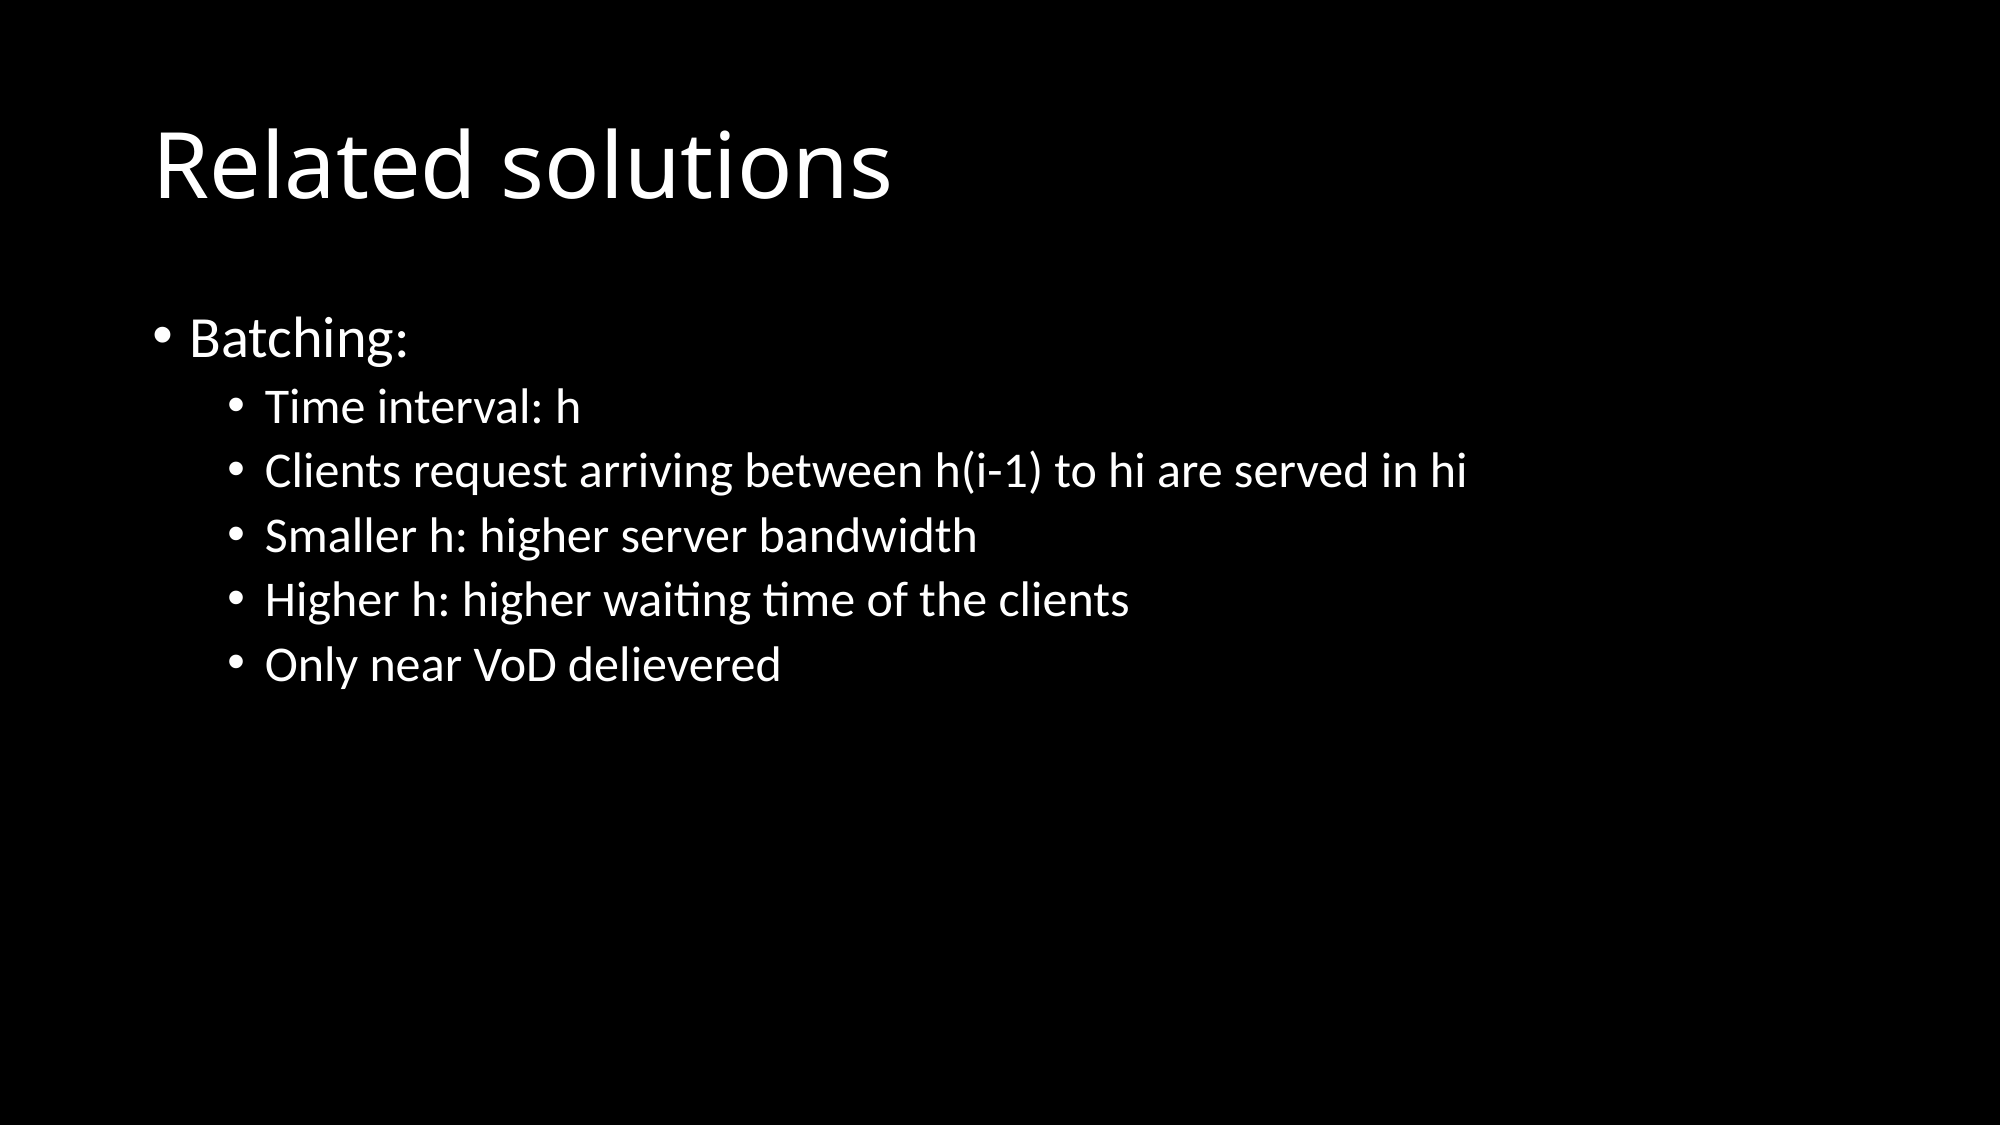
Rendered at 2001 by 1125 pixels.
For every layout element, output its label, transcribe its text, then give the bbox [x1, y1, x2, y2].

list Batching: Time interval: h Clients request arriving between h(i-1) to hi are served in hi Smaller h: higher server bandwidth Higher h: higher waiting time of the clients Only near VoD delievered [137, 299, 1863, 1014]
title Related solutions [137, 59, 1863, 278]
